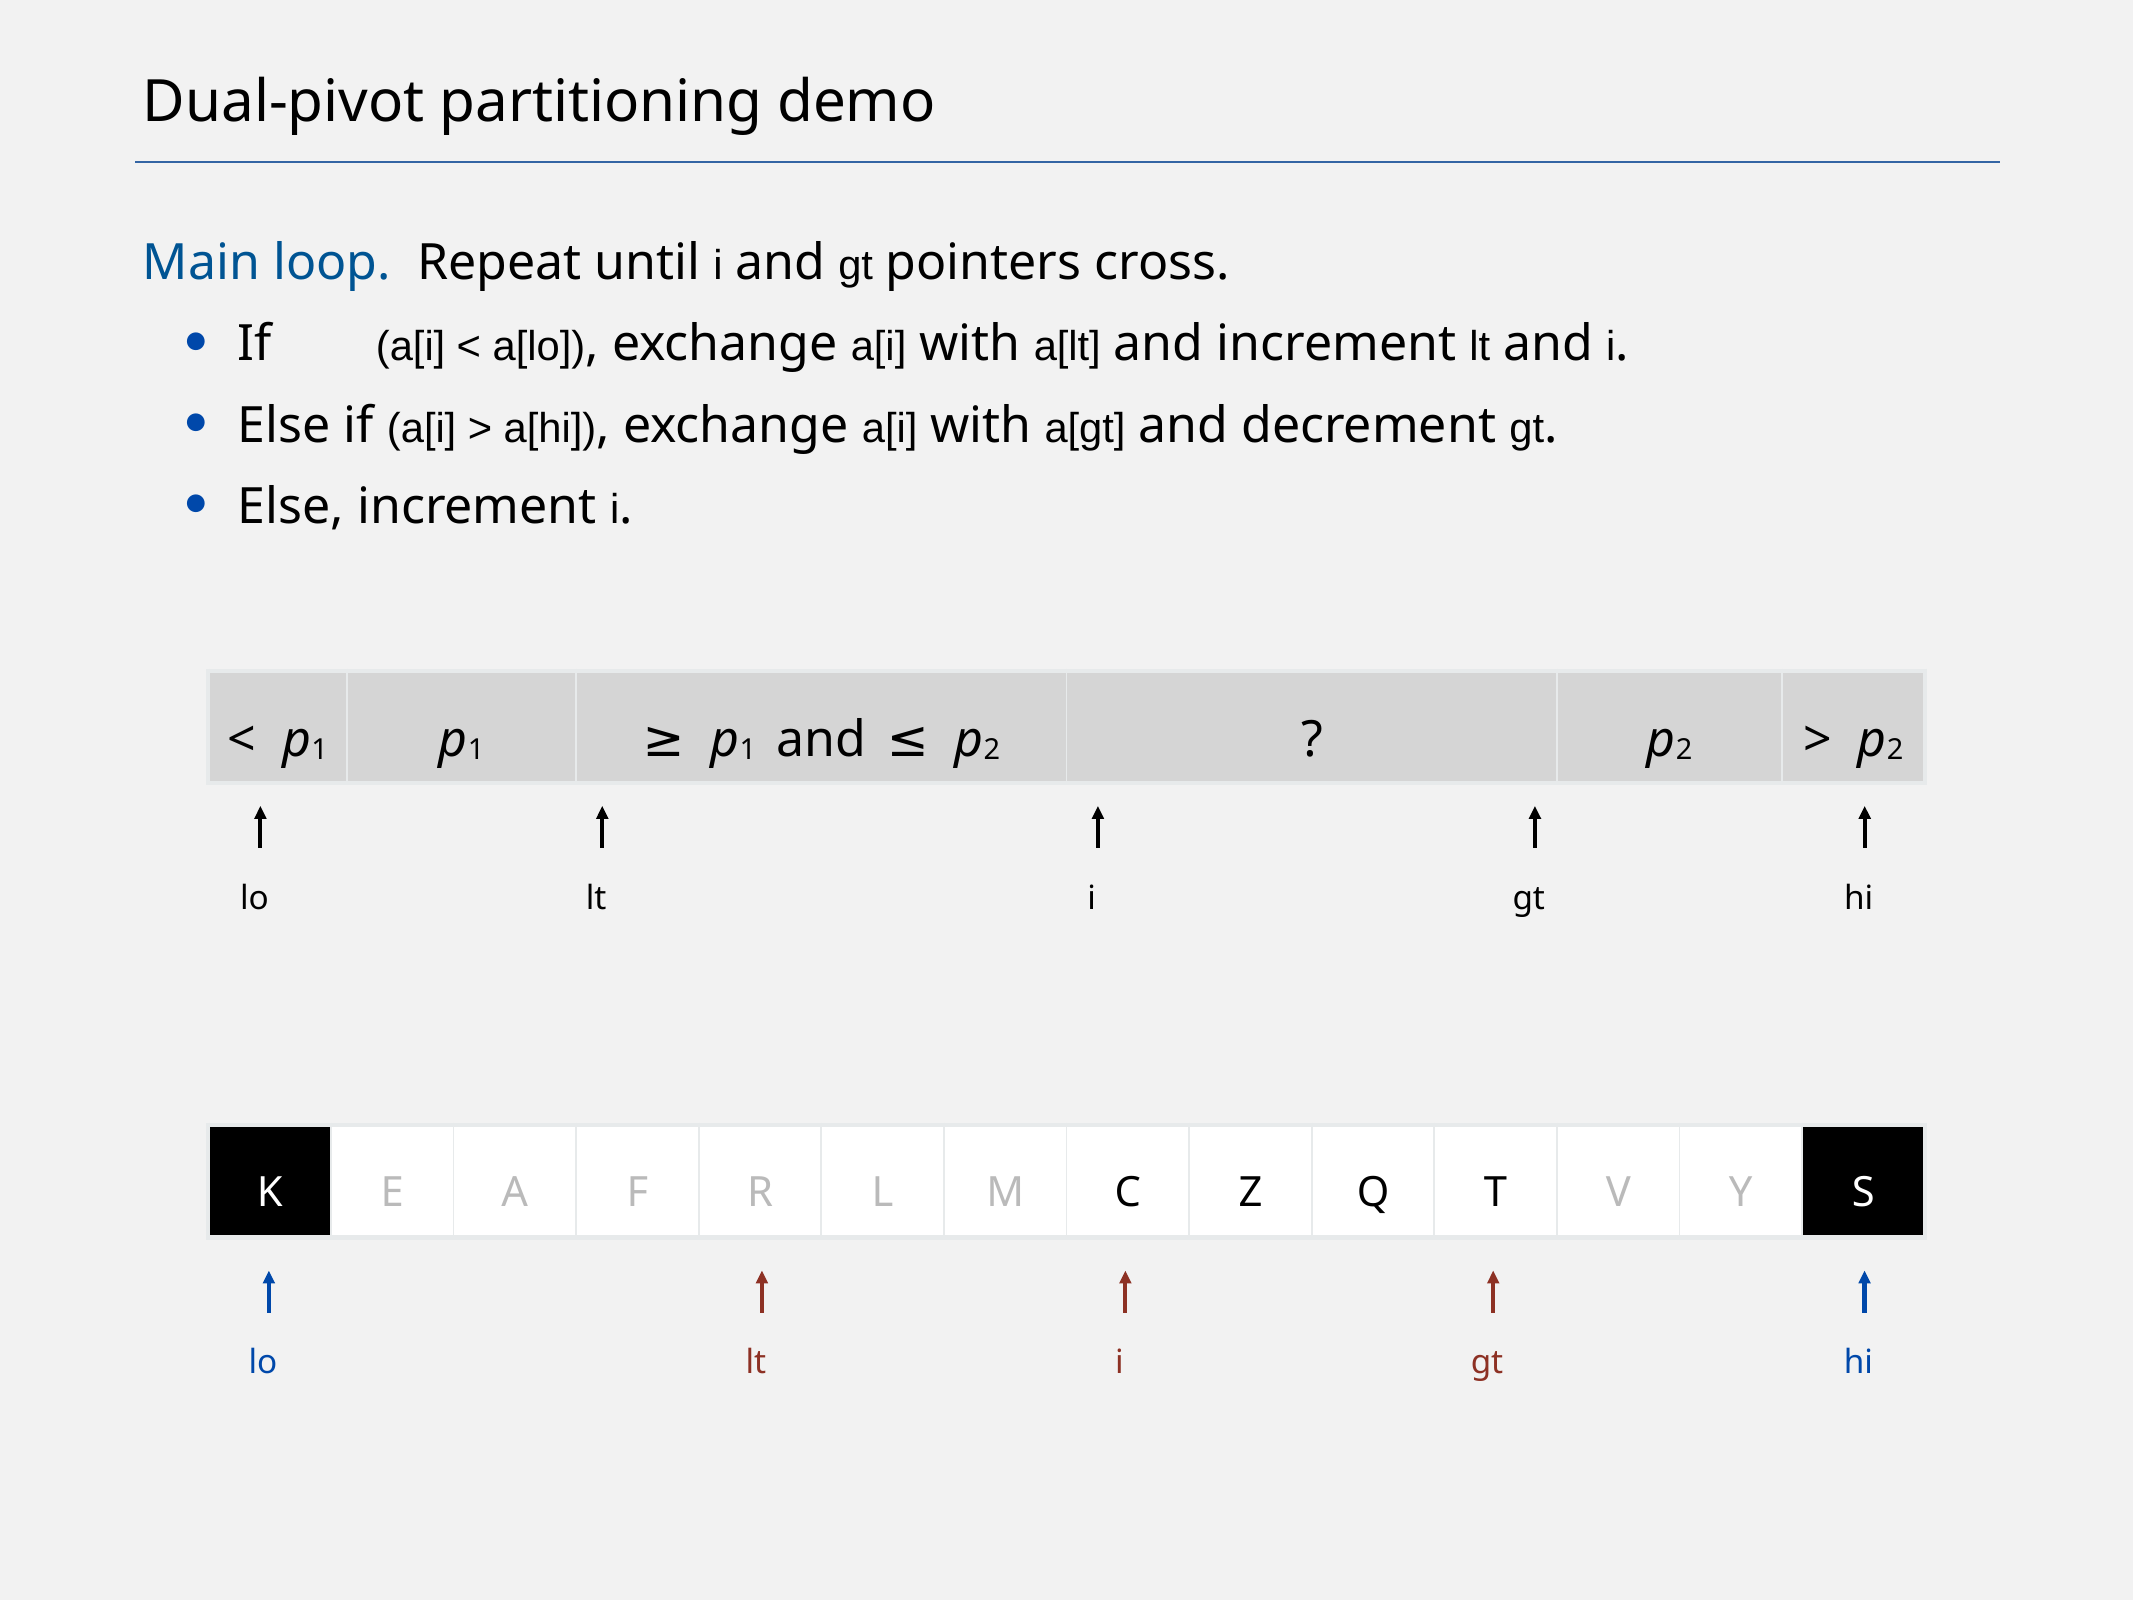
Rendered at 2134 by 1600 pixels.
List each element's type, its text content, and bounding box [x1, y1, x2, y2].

table_header > p2 [1783, 673, 1923, 781]
table_header S [1803, 1127, 1923, 1235]
table_header L [822, 1127, 943, 1235]
list Main loop. Repeat until i and gt pointers cross. If (a[i] < a[lo]), exchange a[i] with a[lt] and increment lt and i. Else if (a[i] > a[hi]), exchange a[i] with a[gt] and decrement gt. Else, increment i. [132, 207, 2001, 1543]
table_header p2 [1558, 673, 1781, 781]
table_header K [210, 1127, 330, 1235]
table_header ? [1067, 673, 1556, 781]
table_header C [1067, 1127, 1188, 1235]
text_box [219, 805, 1894, 911]
table_header Q [1313, 1127, 1433, 1235]
table_header M [945, 1127, 1066, 1235]
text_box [1099, 1270, 1139, 1376]
table_header E [332, 1127, 453, 1235]
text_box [233, 1270, 293, 1376]
title Dual-pivot partitioning demo [132, 0, 2001, 134]
table_header ≥ p1 and ≤ p2 [577, 673, 1066, 781]
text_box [1828, 1270, 1888, 1376]
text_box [1455, 1270, 1519, 1376]
table_header Z [1190, 1127, 1311, 1235]
table_header p1 [348, 673, 575, 781]
table_header V [1558, 1127, 1679, 1235]
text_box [730, 1270, 782, 1376]
table_header < p1 [210, 673, 346, 781]
table_header A [454, 1127, 575, 1235]
table_header R [700, 1127, 820, 1235]
table_header F [577, 1127, 698, 1235]
table_header T [1435, 1127, 1556, 1235]
table_header Y [1680, 1127, 1801, 1235]
